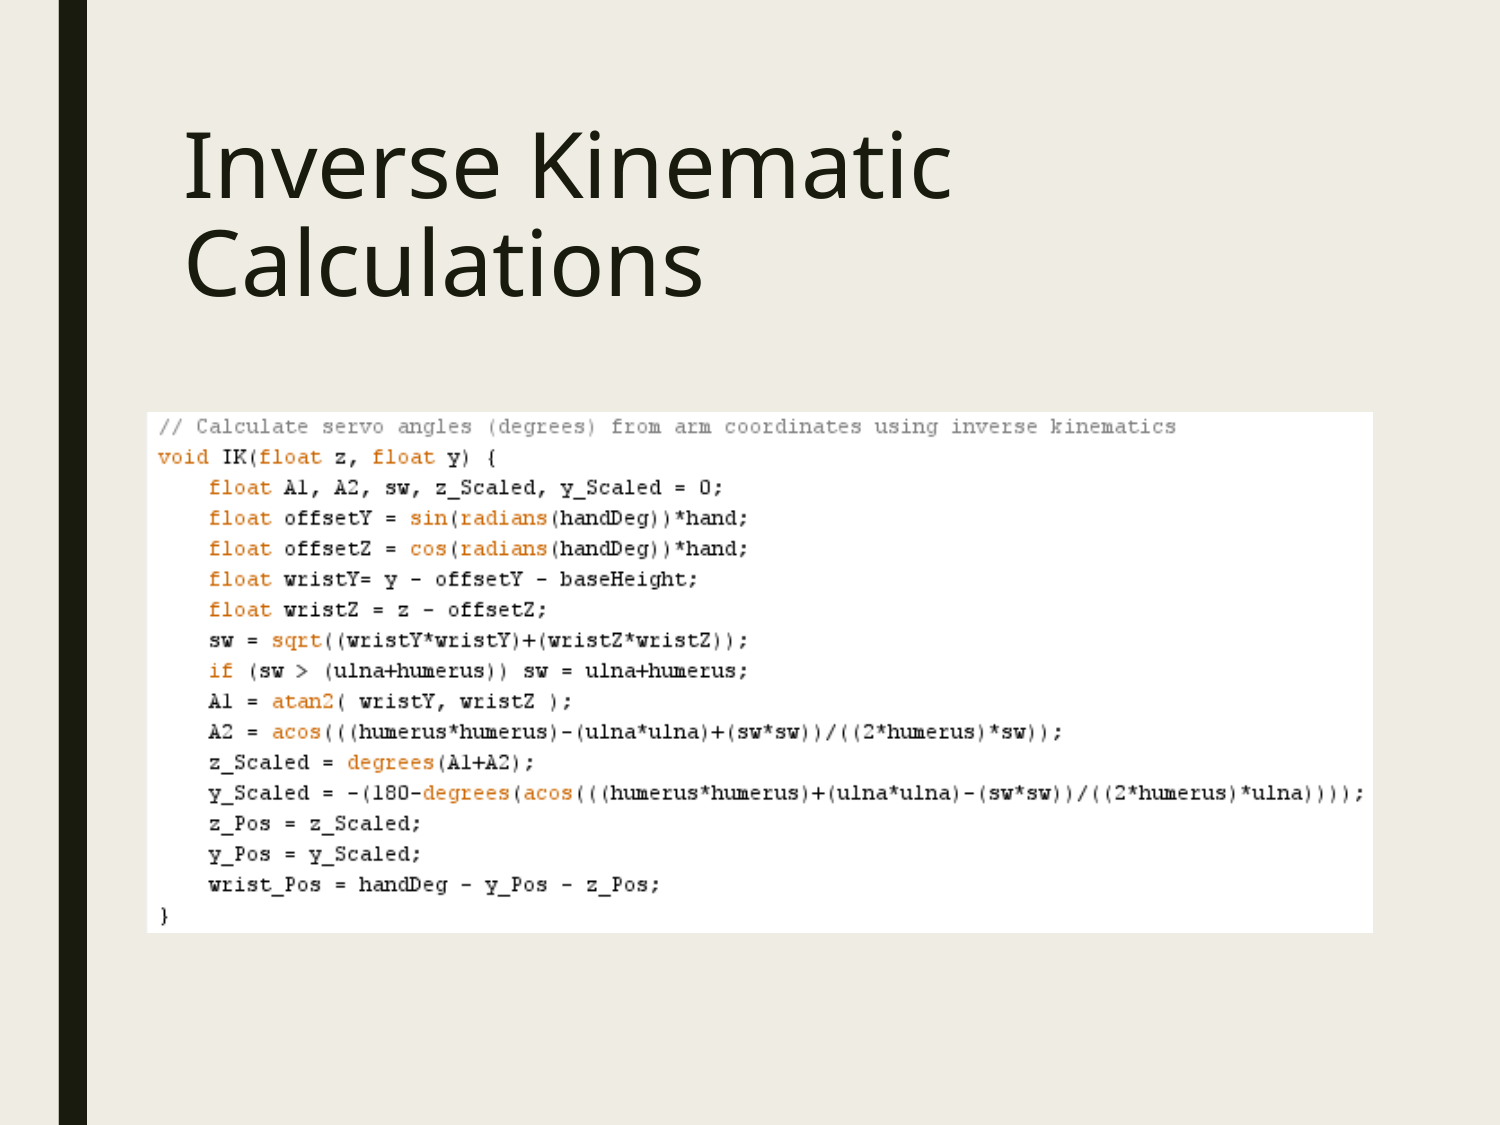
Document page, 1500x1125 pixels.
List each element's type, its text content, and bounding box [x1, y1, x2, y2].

picture [146, 412, 1373, 933]
title Inverse Kinematic Calculations [168, 112, 1351, 357]
